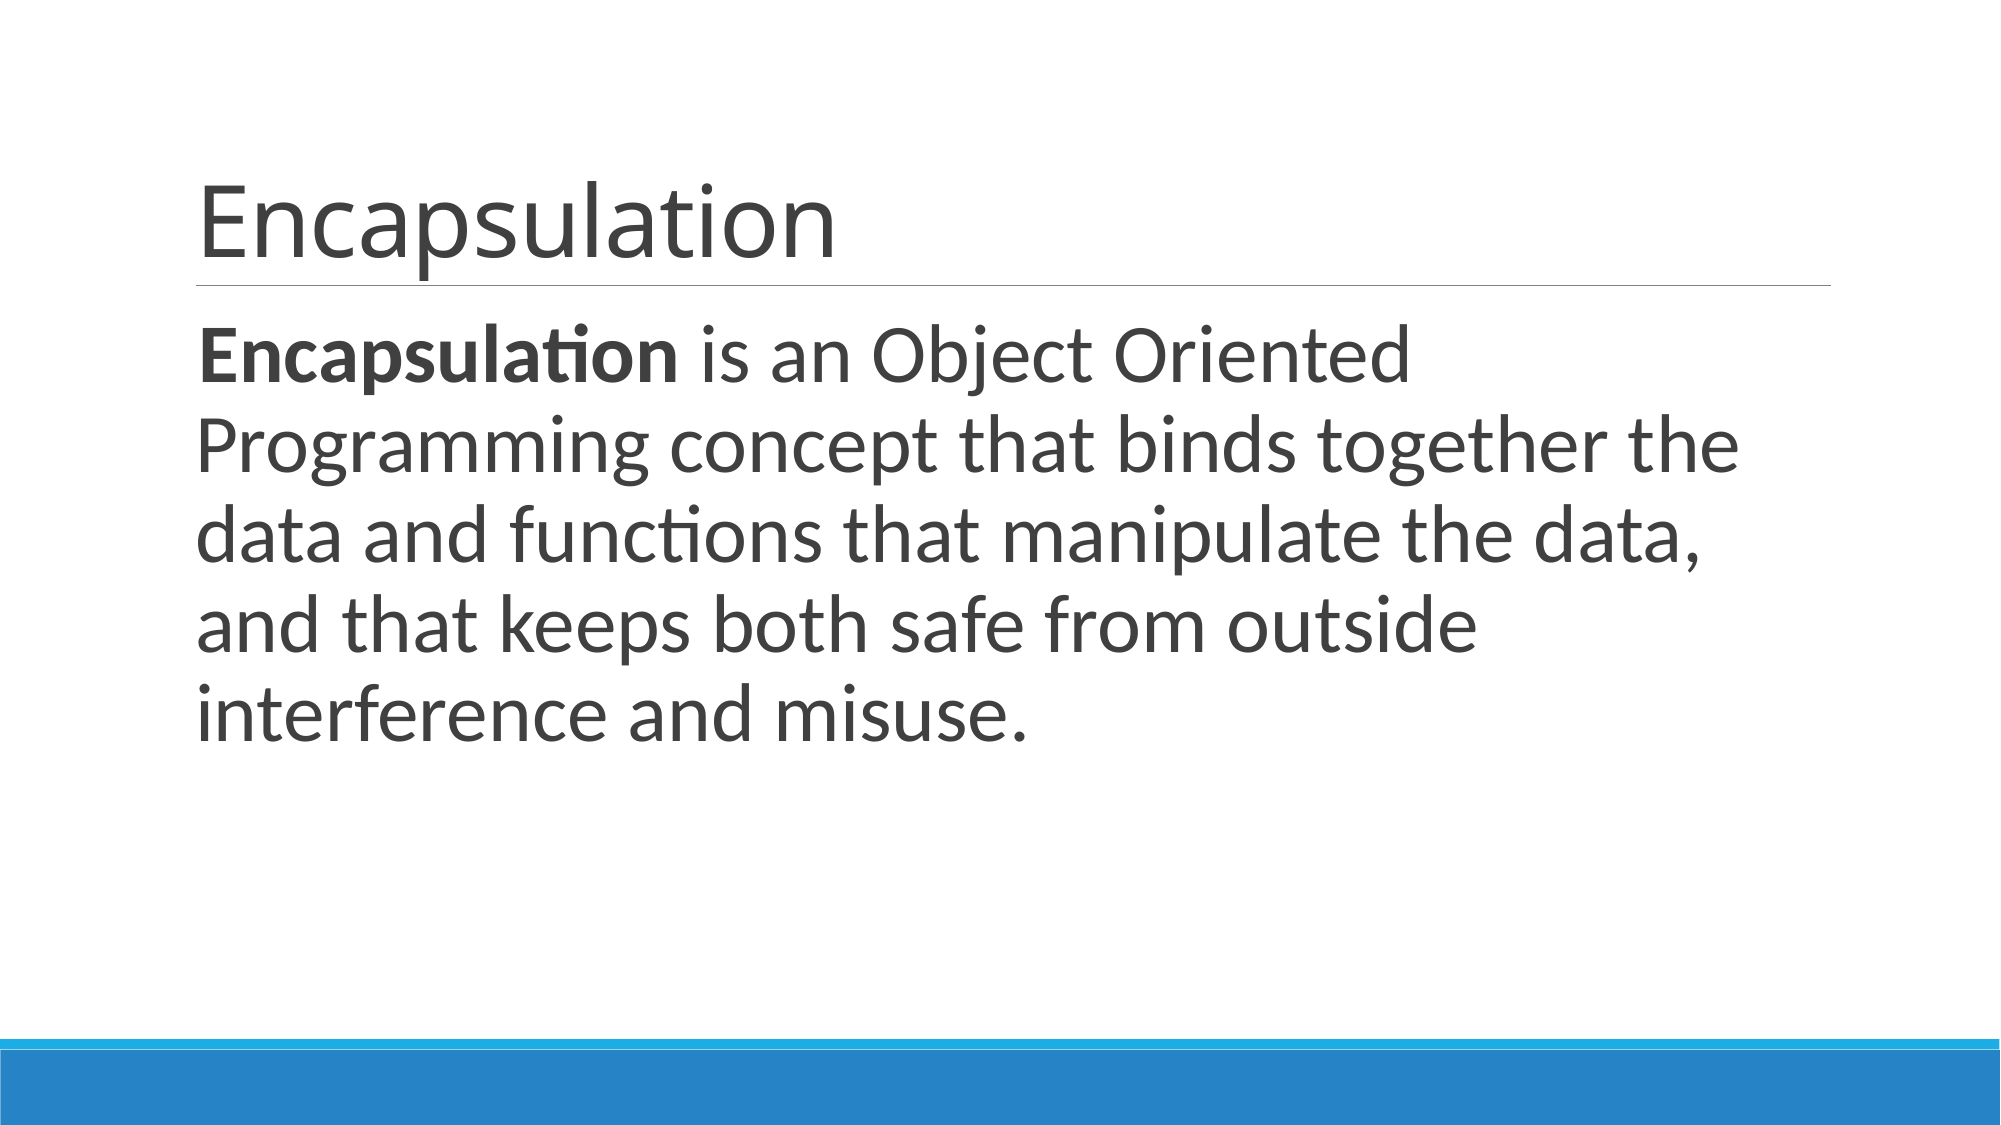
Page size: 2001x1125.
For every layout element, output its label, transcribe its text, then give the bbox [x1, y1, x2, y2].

list Encapsulation is an Object Oriented Programming concept that binds together the data and functions that manipulate the data, and that keeps both safe from outside interference and misuse. [180, 302, 1830, 963]
title Encapsulation [180, 47, 1830, 285]
